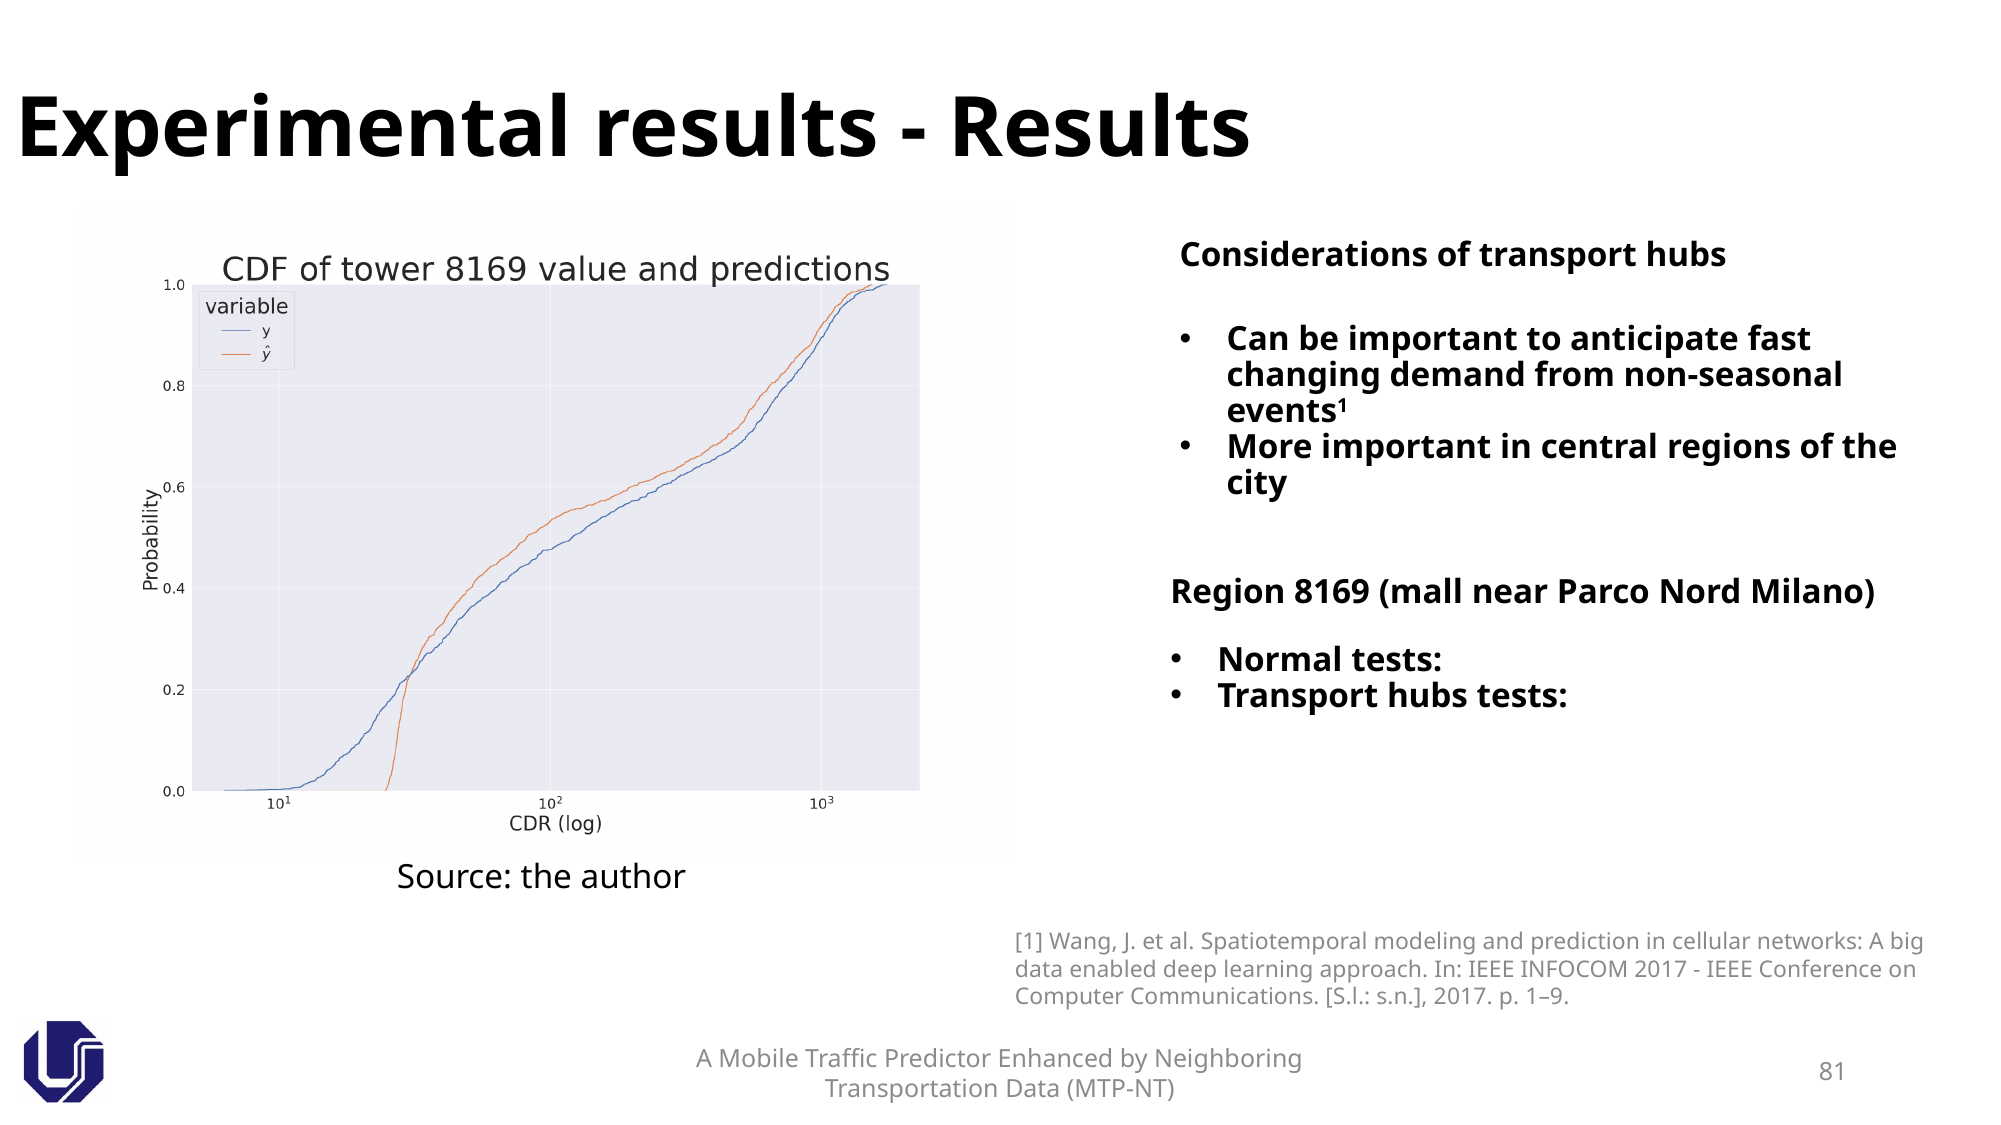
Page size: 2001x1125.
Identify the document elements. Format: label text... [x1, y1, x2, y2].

title Considerations of transport hubs [1164, 229, 1926, 299]
slide_number 81 [1412, 1044, 1863, 1103]
text_box Source: the author [83, 863, 1000, 934]
text_box Experimental results - Results [0, 17, 1978, 230]
picture [23, 1021, 106, 1103]
footer A Mobile Traffic Predictor Enhanced by Neighboring Transportation Data (MTP-NT) [662, 1042, 1338, 1103]
text_box Region 8169 (mall near Parco Nord Milano) [1155, 566, 1917, 636]
text_box Can be important to anticipate fast changing demand from non-seasonal events1 More important in central regions of the city [1164, 314, 1926, 528]
text_box [1] Wang, J. et al. Spatiotemporal modeling and prediction in cellular networks: A big data enabled deep learning approach. In: IEEE INFOCOM 2017 - IEEE Conference on Computer Communications. [S.l.: s.n.], 2017. p. 1–9. [1000, 919, 1985, 1044]
picture [74, 205, 1014, 863]
